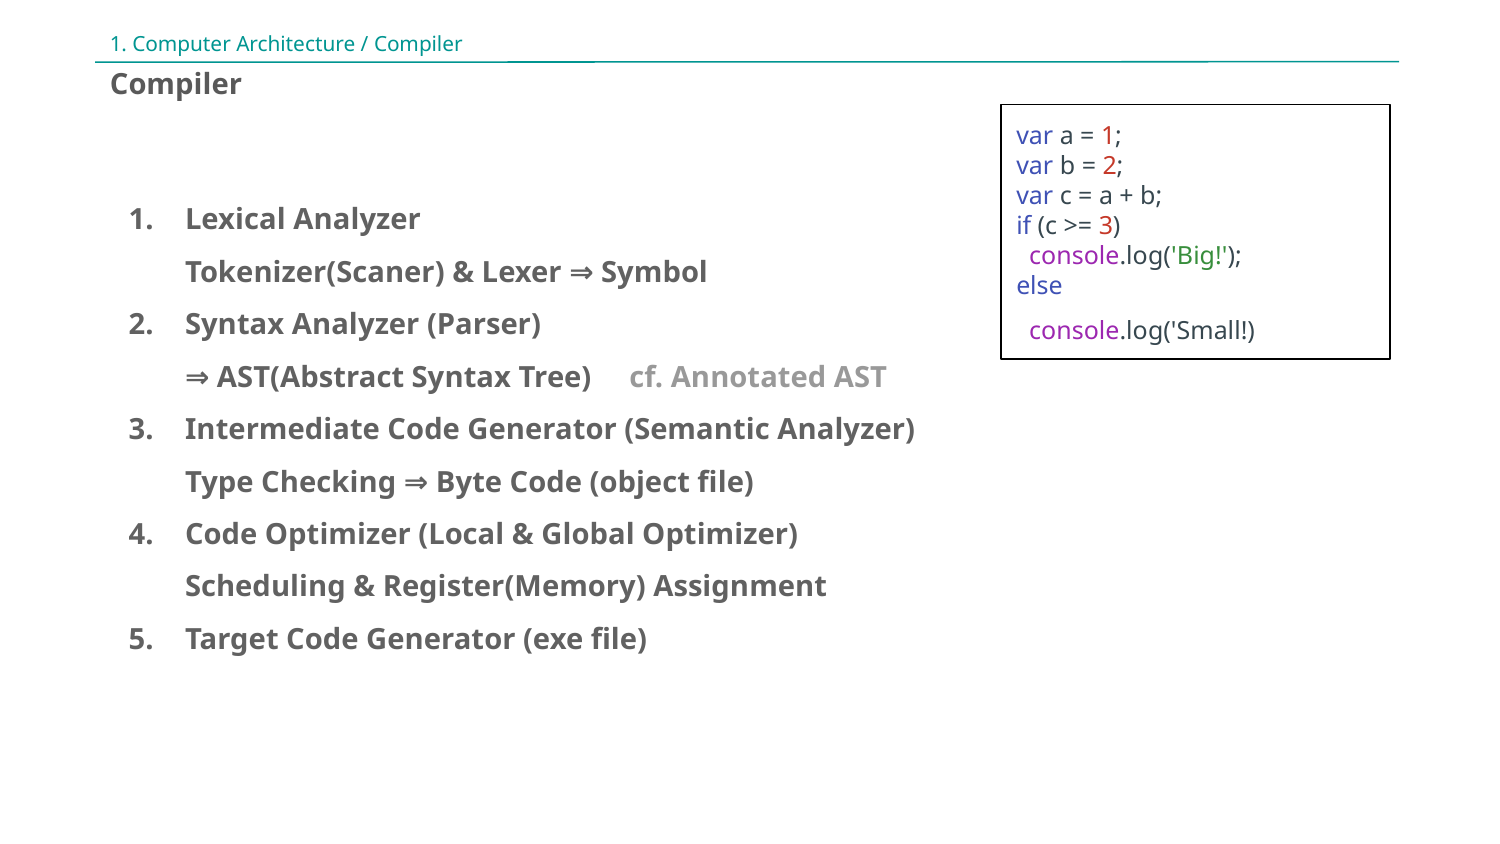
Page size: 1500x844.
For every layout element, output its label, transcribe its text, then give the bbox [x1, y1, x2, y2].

text_box 1. Computer Architecture / Compiler [95, 26, 1167, 61]
text_box var a = 1; var b = 2; var c = a + b; if (c >= 3) console.log('Big!'); else console.log('Small!) [1001, 104, 1390, 359]
text_box Lexical Analyzer Tokenizer(Scaner) & Lexer ⇒ Symbol Syntax Analyzer (Parser) ⇒ AST(Abstract Syntax Tree) cf. Annotated AST Intermediate Code Generator (Semantic Analyzer) Type Checking ⇒ Byte Code (object file) Code Optimizer (Local & Global Optimizer) Scheduling & Register(Memory) Assignment Target Code Generator (exe file) [95, 168, 1400, 671]
text_box Compiler [95, 70, 1167, 112]
